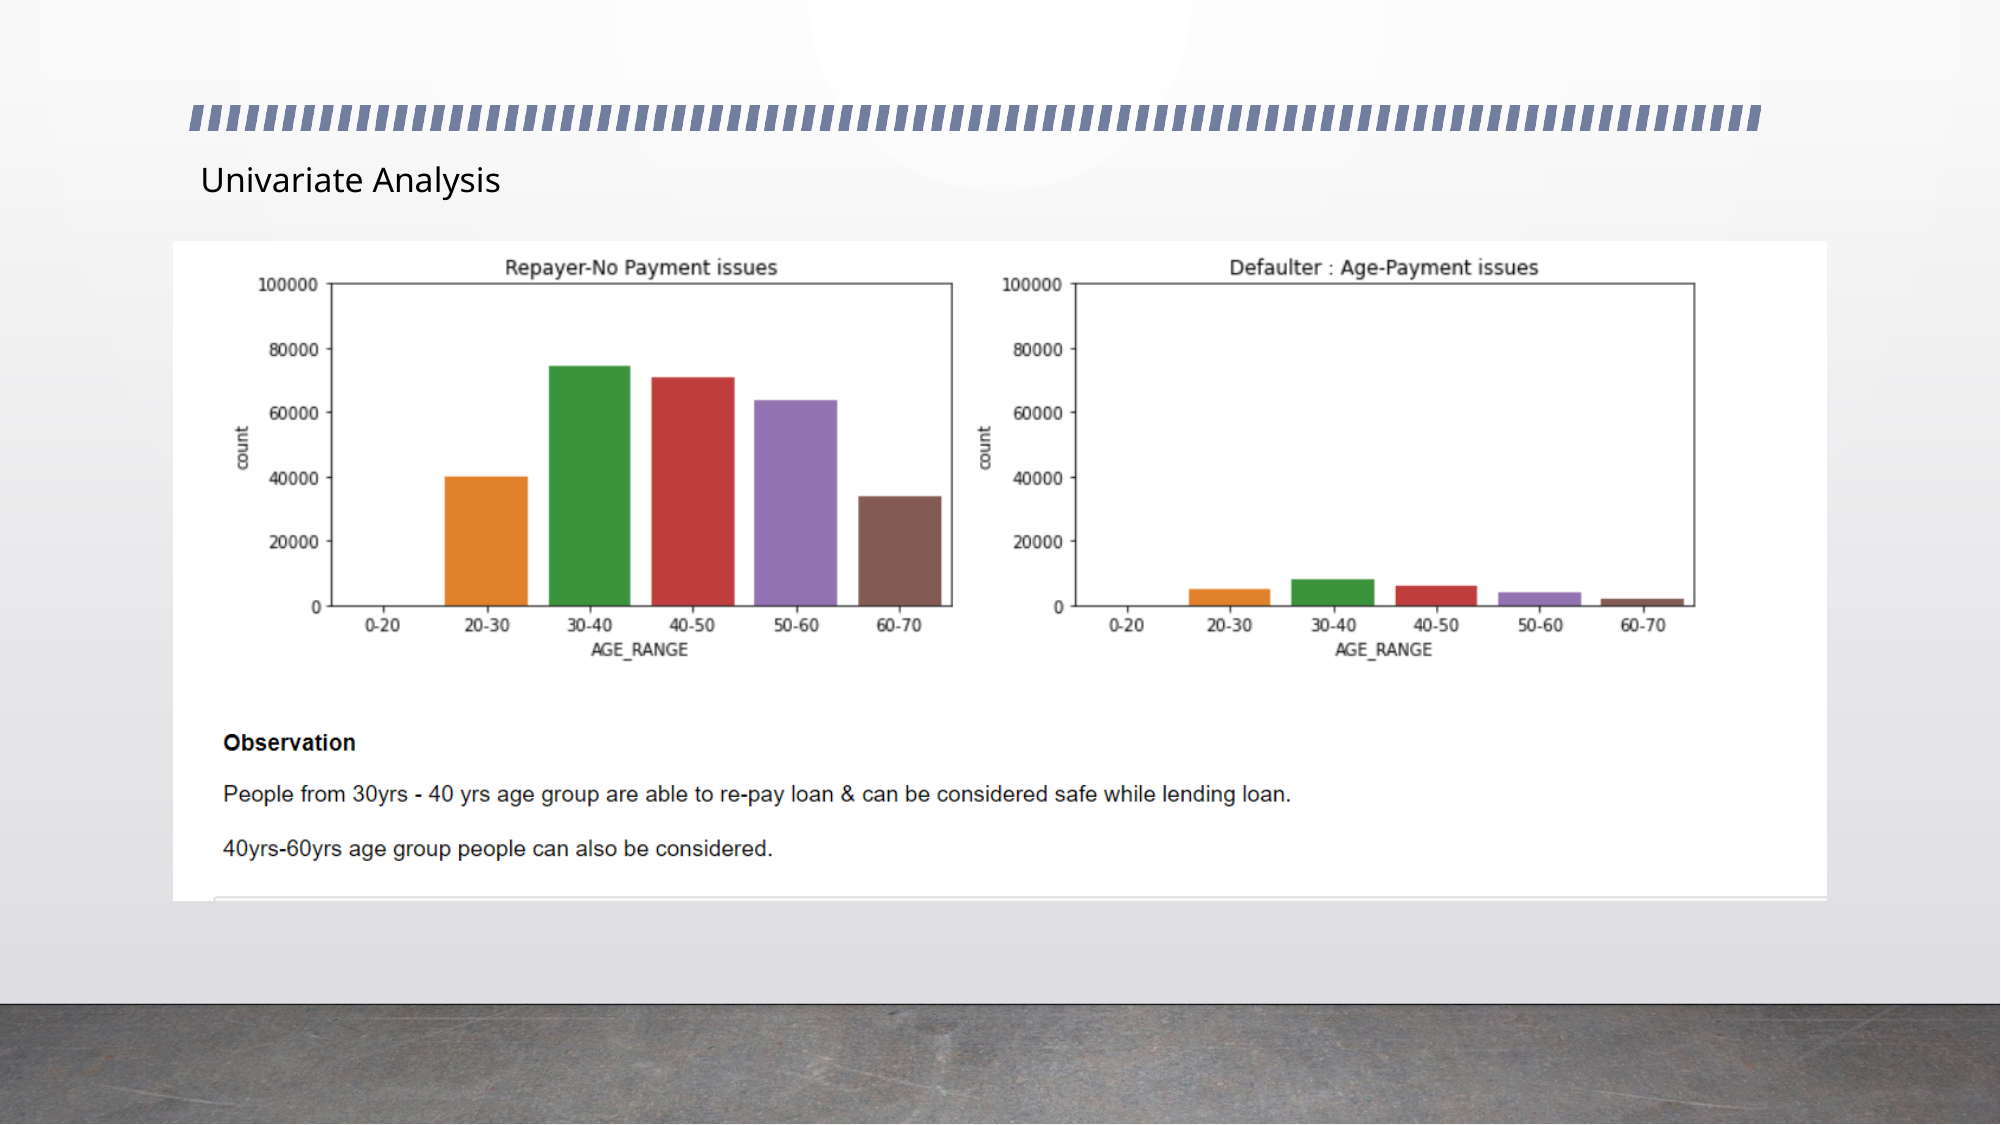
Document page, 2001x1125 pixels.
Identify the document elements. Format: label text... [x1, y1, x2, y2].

title Univariate Analysis [185, 156, 1761, 240]
picture [0, 1004, 2000, 1124]
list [172, 240, 1828, 901]
